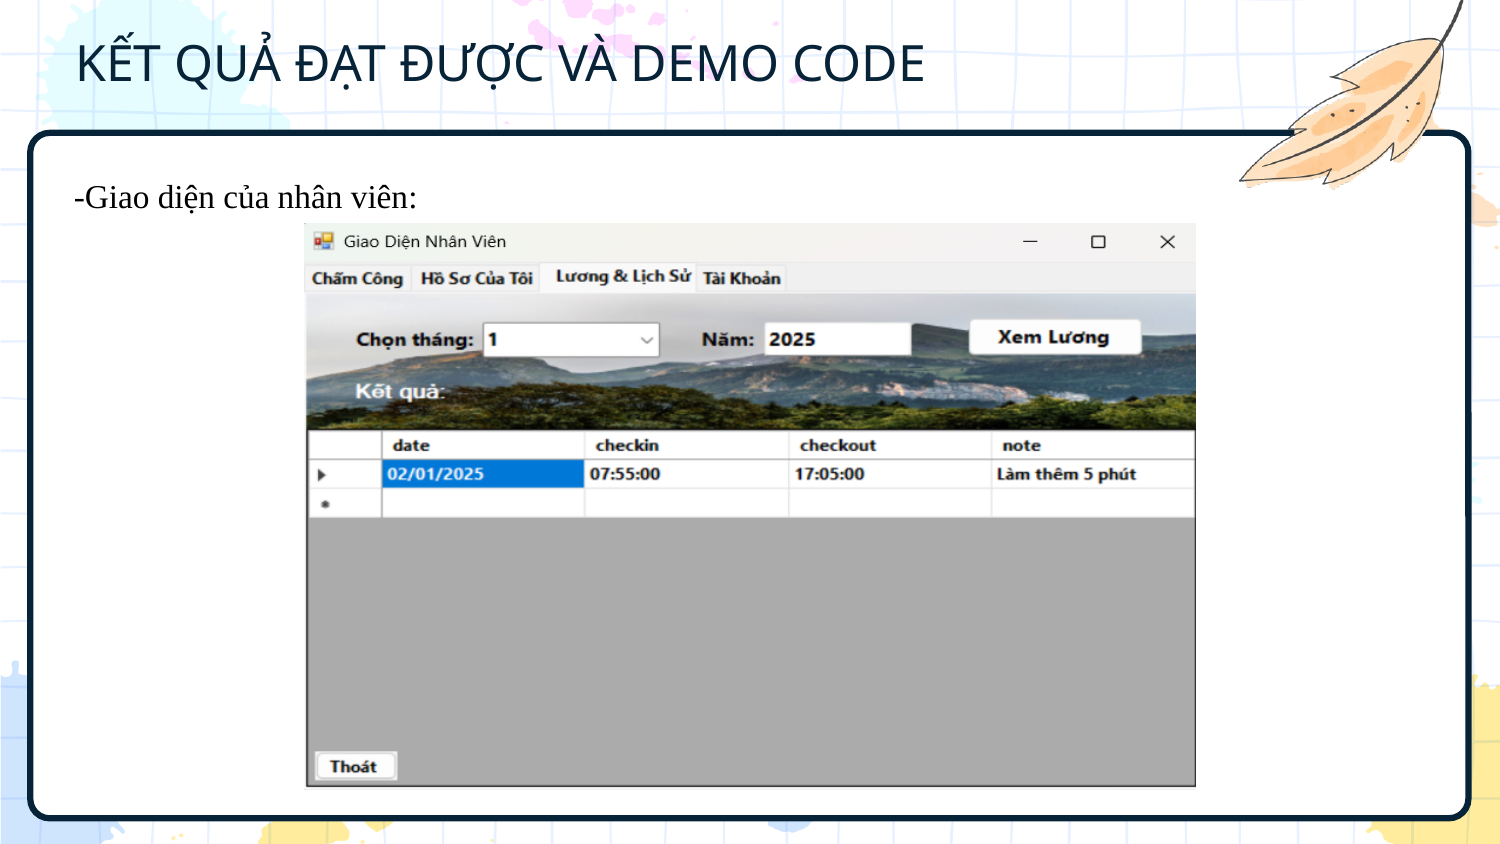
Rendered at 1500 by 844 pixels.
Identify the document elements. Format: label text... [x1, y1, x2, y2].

text_box KẾT QUẢ ĐẠT ĐƯỢC VÀ DEMO CODE [60, 24, 942, 100]
text_box -Giao diện của nhân viên: [59, 162, 664, 223]
picture [0, 0, 1500, 844]
